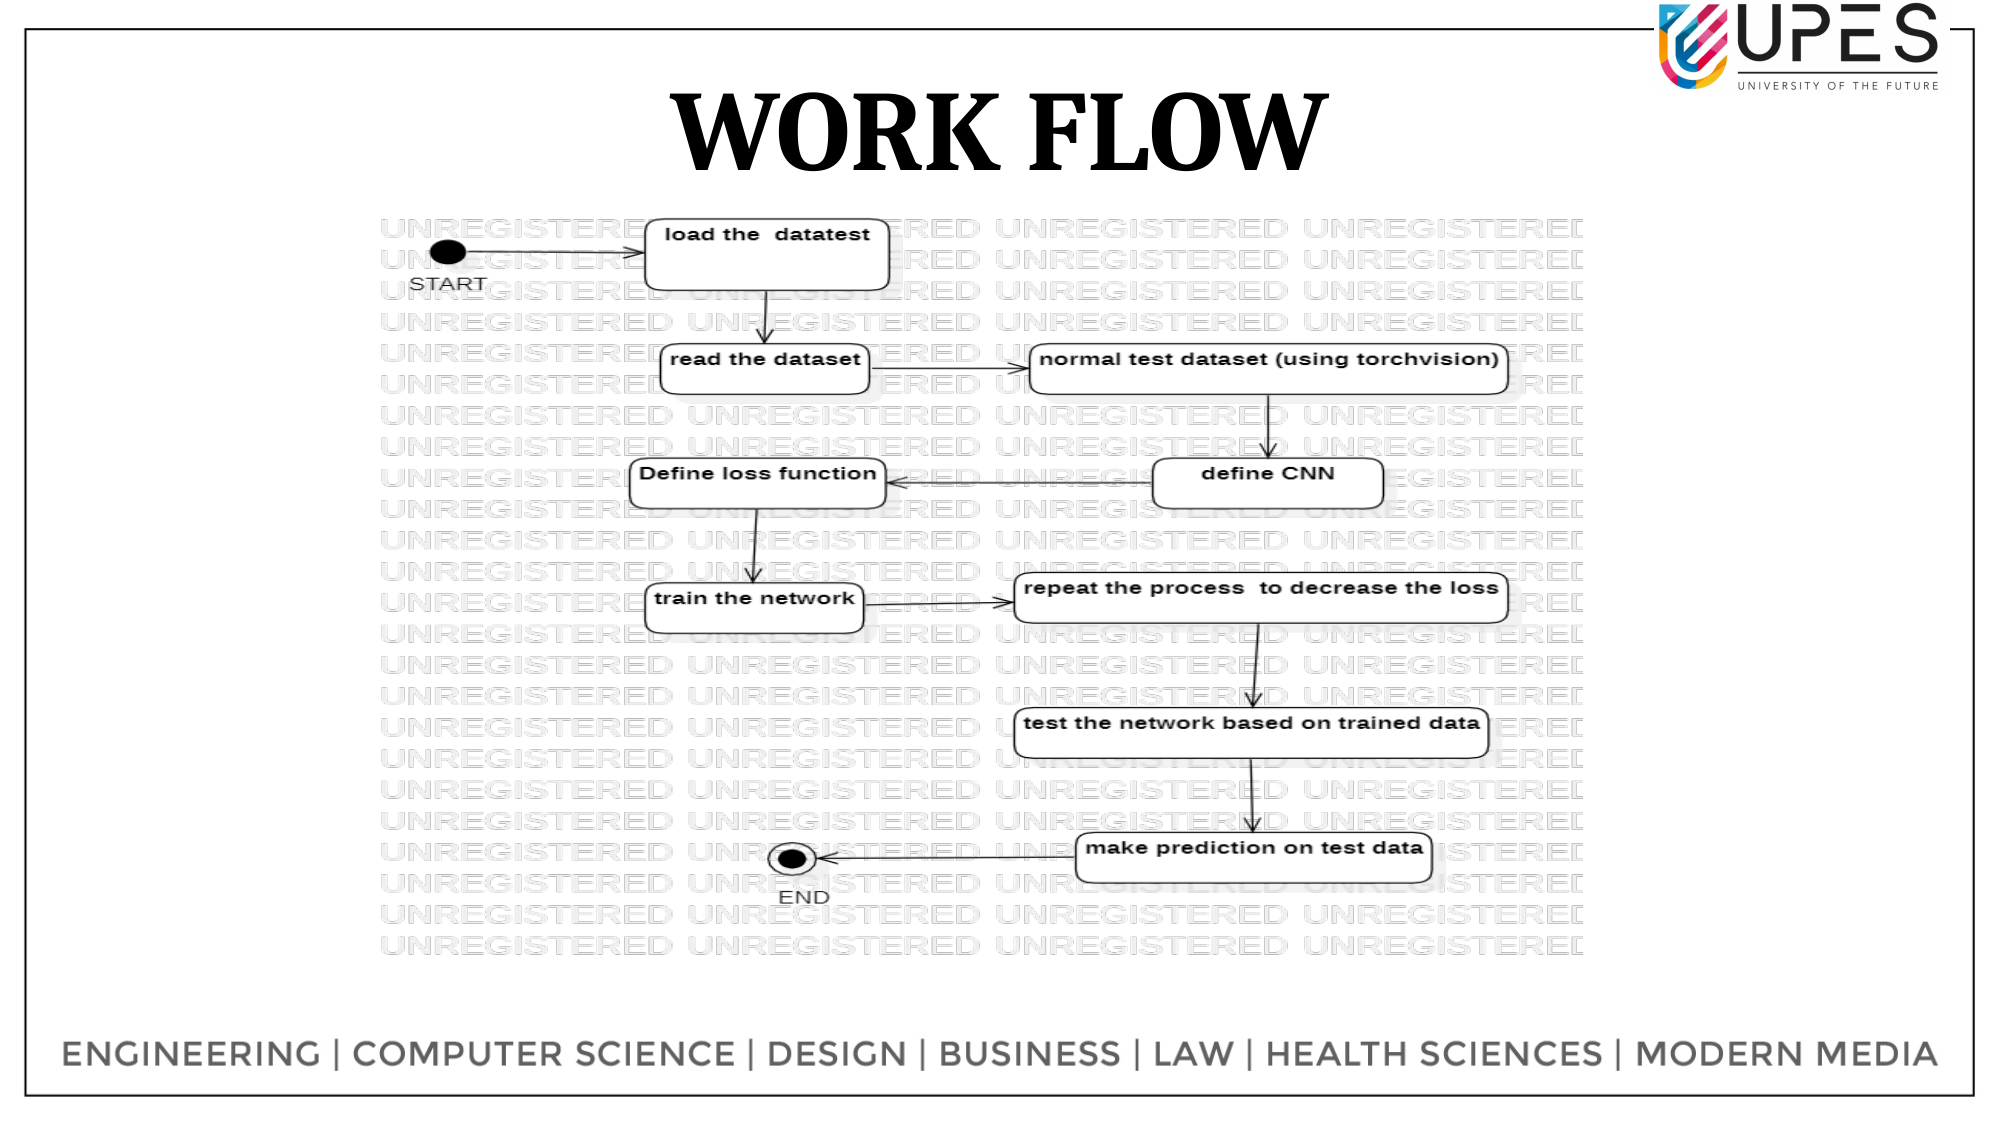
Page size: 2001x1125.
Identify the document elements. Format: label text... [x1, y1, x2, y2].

picture [0, 0, 2000, 1125]
text_box WORK FLOW [67, 48, 1933, 201]
